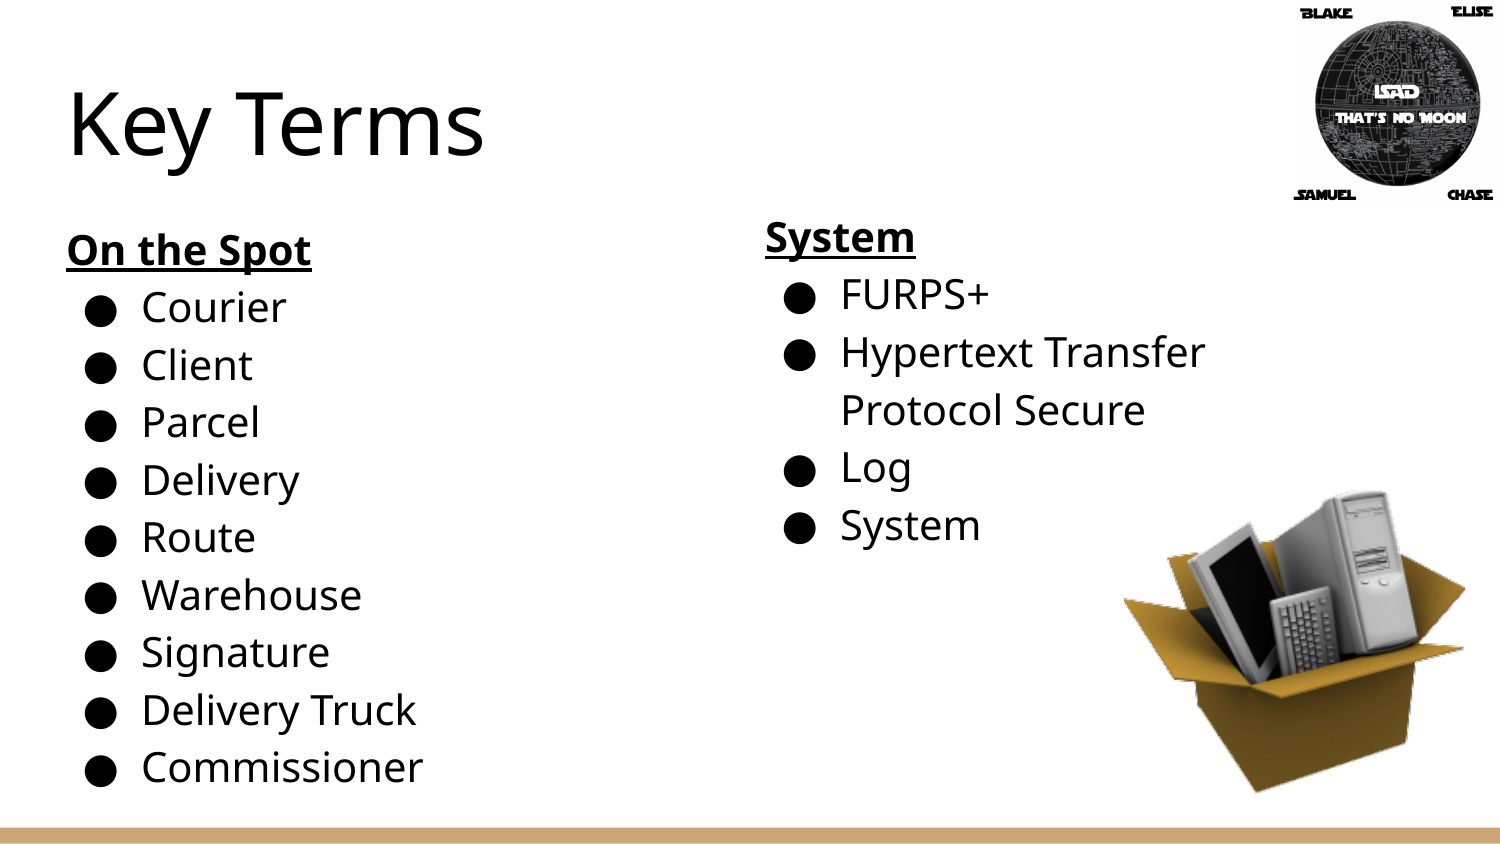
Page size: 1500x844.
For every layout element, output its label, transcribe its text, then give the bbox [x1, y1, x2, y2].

text_box System FURPS+ Hypertext Transfer Protocol Secure Log System [750, 188, 1243, 681]
title Key Terms [51, 51, 1284, 189]
list On the Spot Courier Client Parcel Delivery Route Warehouse Signature Delivery Truck Commissioner [51, 200, 750, 752]
picture [1124, 489, 1467, 819]
picture [1289, 0, 1500, 208]
